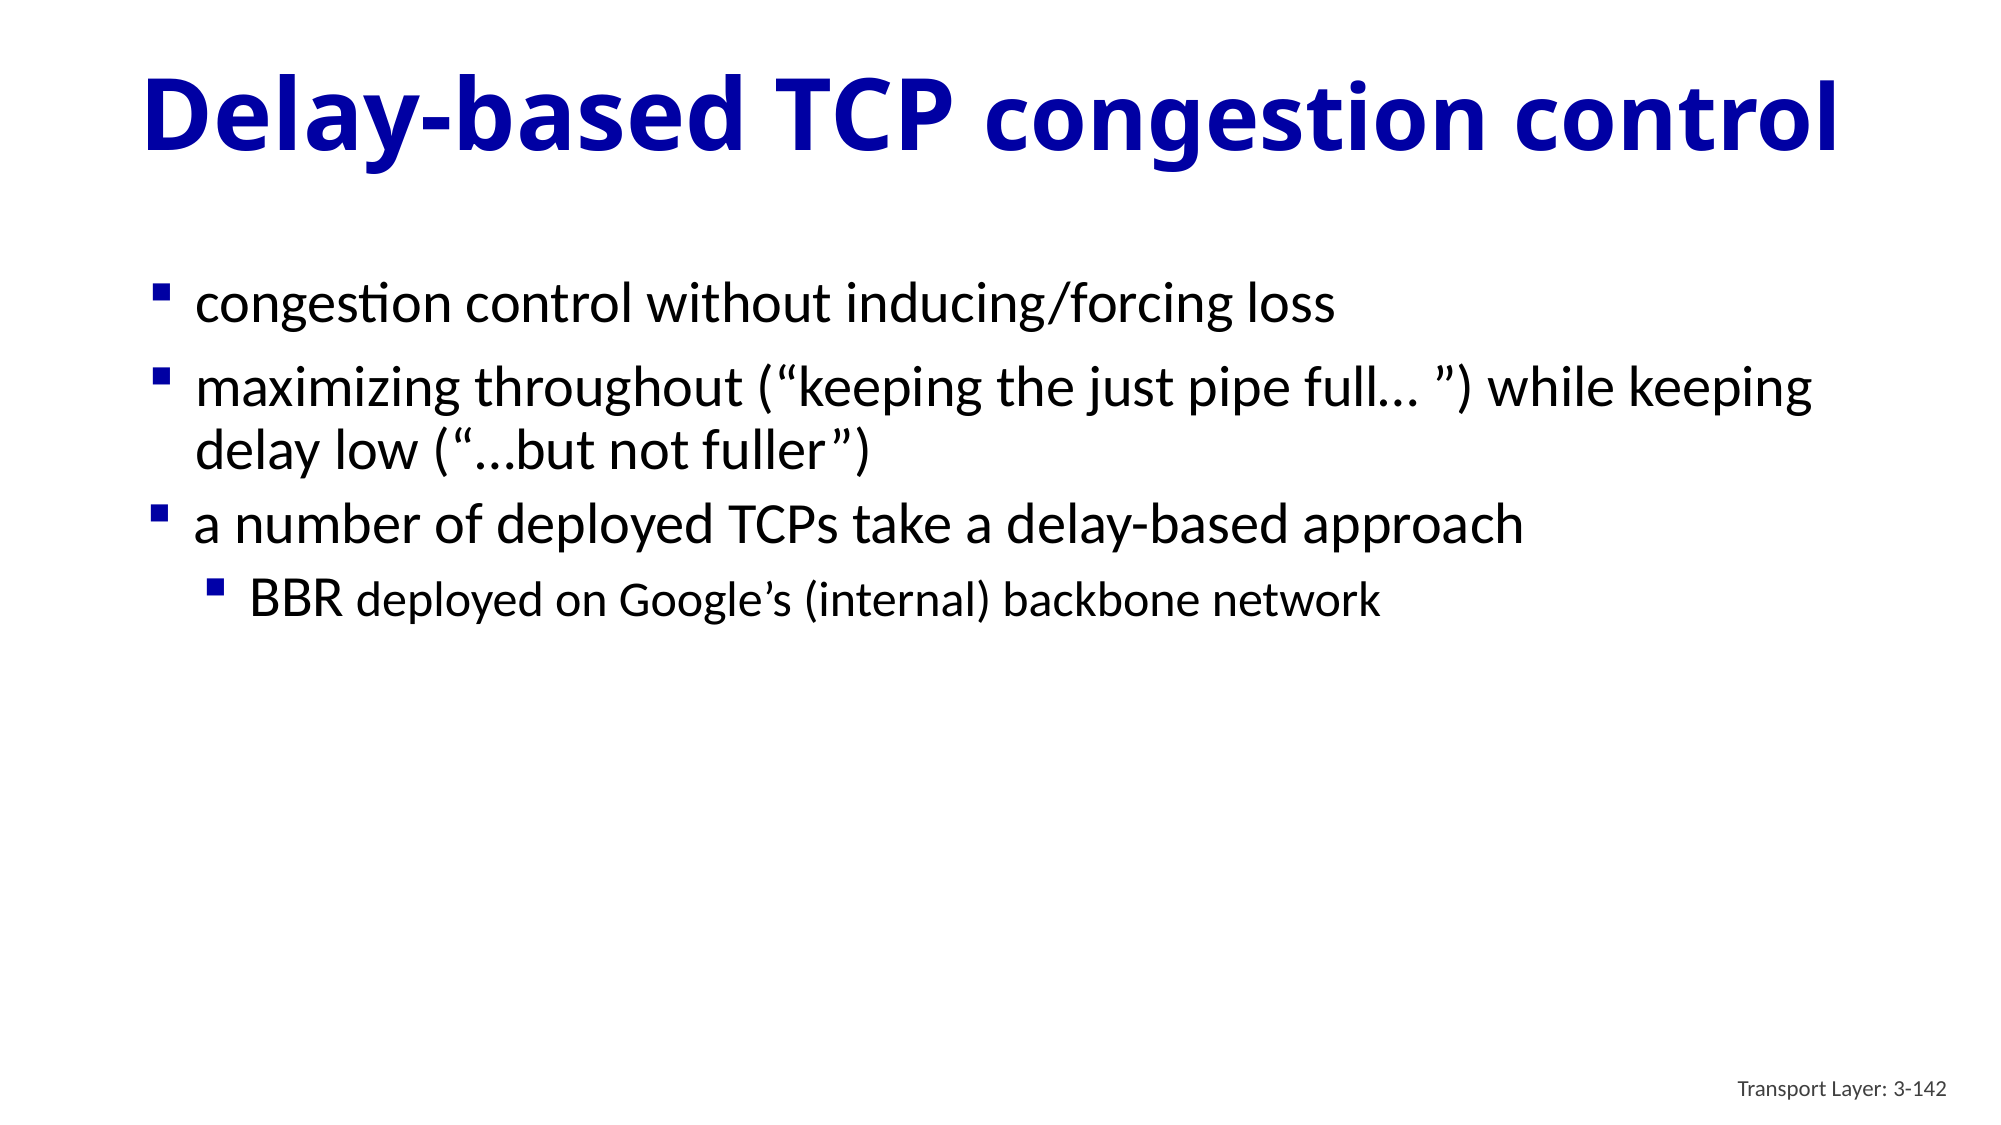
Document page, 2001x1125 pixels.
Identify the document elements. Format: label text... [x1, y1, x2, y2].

text_box congestion control without inducing/forcing loss maximizing throughout (“keeping the just pipe full… ”) while keeping delay low (“…but not fuller”) [94, 264, 1963, 625]
text_box a number of deployed TCPs take a delay-based approach BBR deployed on Google’s (internal) backbone network [92, 485, 1961, 845]
title Delay-based TCP congestion control [124, 44, 1994, 192]
slide_number Transport Layer: 3-142 [1512, 1056, 1963, 1117]
